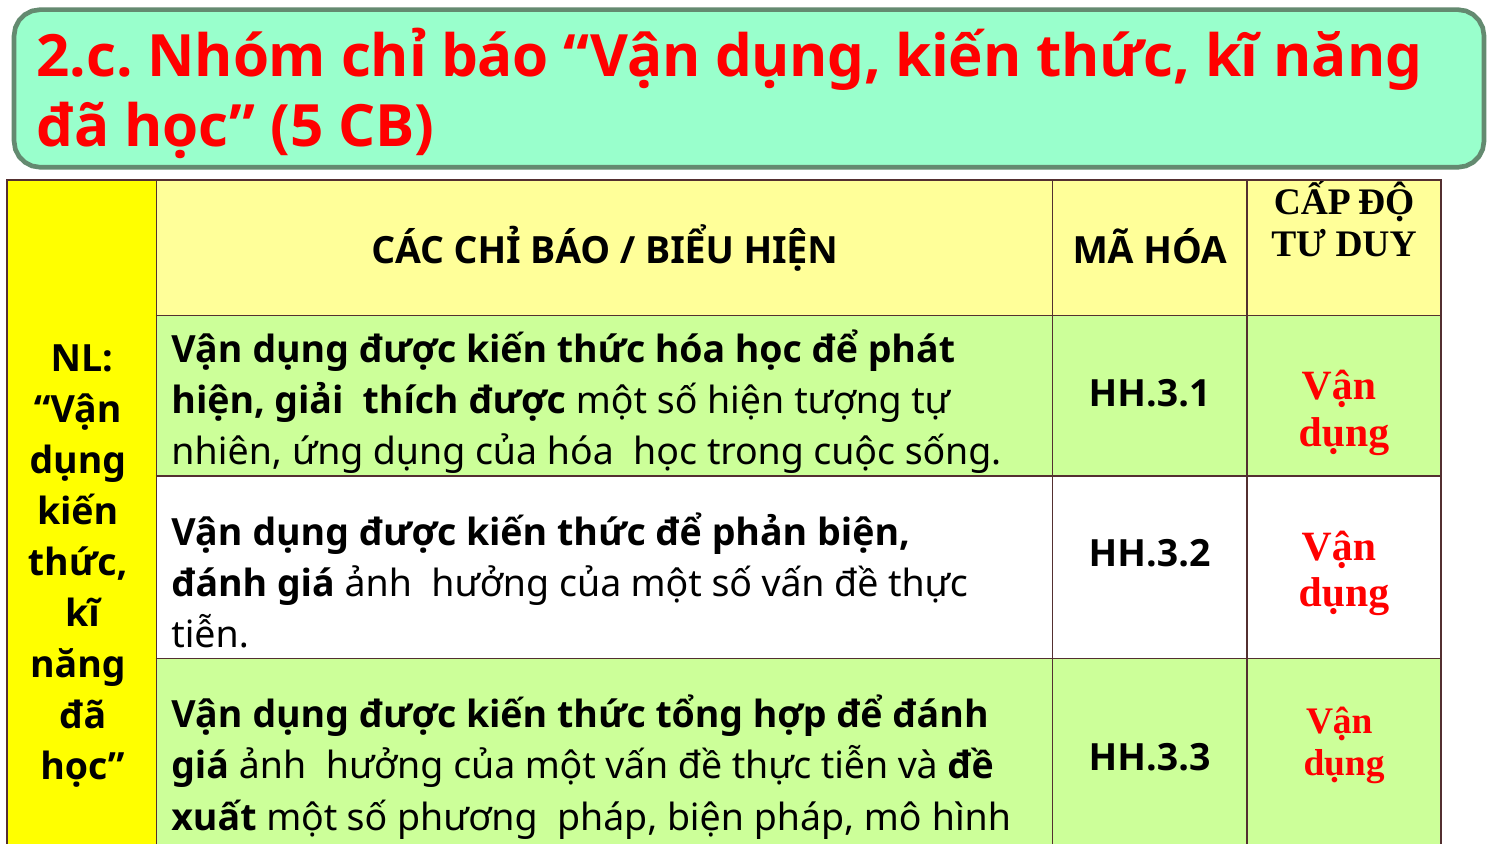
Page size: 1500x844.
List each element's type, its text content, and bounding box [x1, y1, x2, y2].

table_cell Vận dụng được kiến thức hóa học để phát hiện, giải thích được một số hiện tượng tự nhiên, ứng dụng của hóa học trong cuộc sống. [157, 316, 1052, 475]
table_header MÃ HÓA [1053, 181, 1246, 315]
table_cell Vận dụng [1248, 477, 1440, 658]
table_header NL: “Vận dụng kiến thức, kĩ năng đã học” [8, 181, 156, 844]
table_header CÁC CHỈ BÁO / BIỂU HIỆN [157, 181, 1052, 315]
table_cell HH.3.1 [1053, 316, 1246, 475]
table_cell Vận dụng được kiến thức tổng hợp để đánh giá ảnh hưởng của một vấn đề thực tiễn và đề xuất một số phương pháp, biện pháp, mô hình kế hoạch giải quyết vấn đề. [157, 659, 1052, 844]
table_cell HH.3.2 [1053, 477, 1246, 658]
title 2.c. Nhóm chỉ báo “Vận dụng, kiến thức, kĩ năng đã học” (5 CB) [34, 16, 1447, 160]
table_cell Vận dụng [1248, 316, 1440, 475]
table_header CẤP ĐỘ TƯ DUY [1248, 181, 1440, 315]
table_cell Vận dụng [1248, 659, 1440, 844]
table_cell HH.3.3 [1053, 659, 1246, 844]
text_box [14, 9, 1485, 168]
table_cell Vận dụng được kiến thức để phản biện, đánh giá ảnh hưởng của một số vấn đề thực tiễn. [157, 477, 1052, 658]
